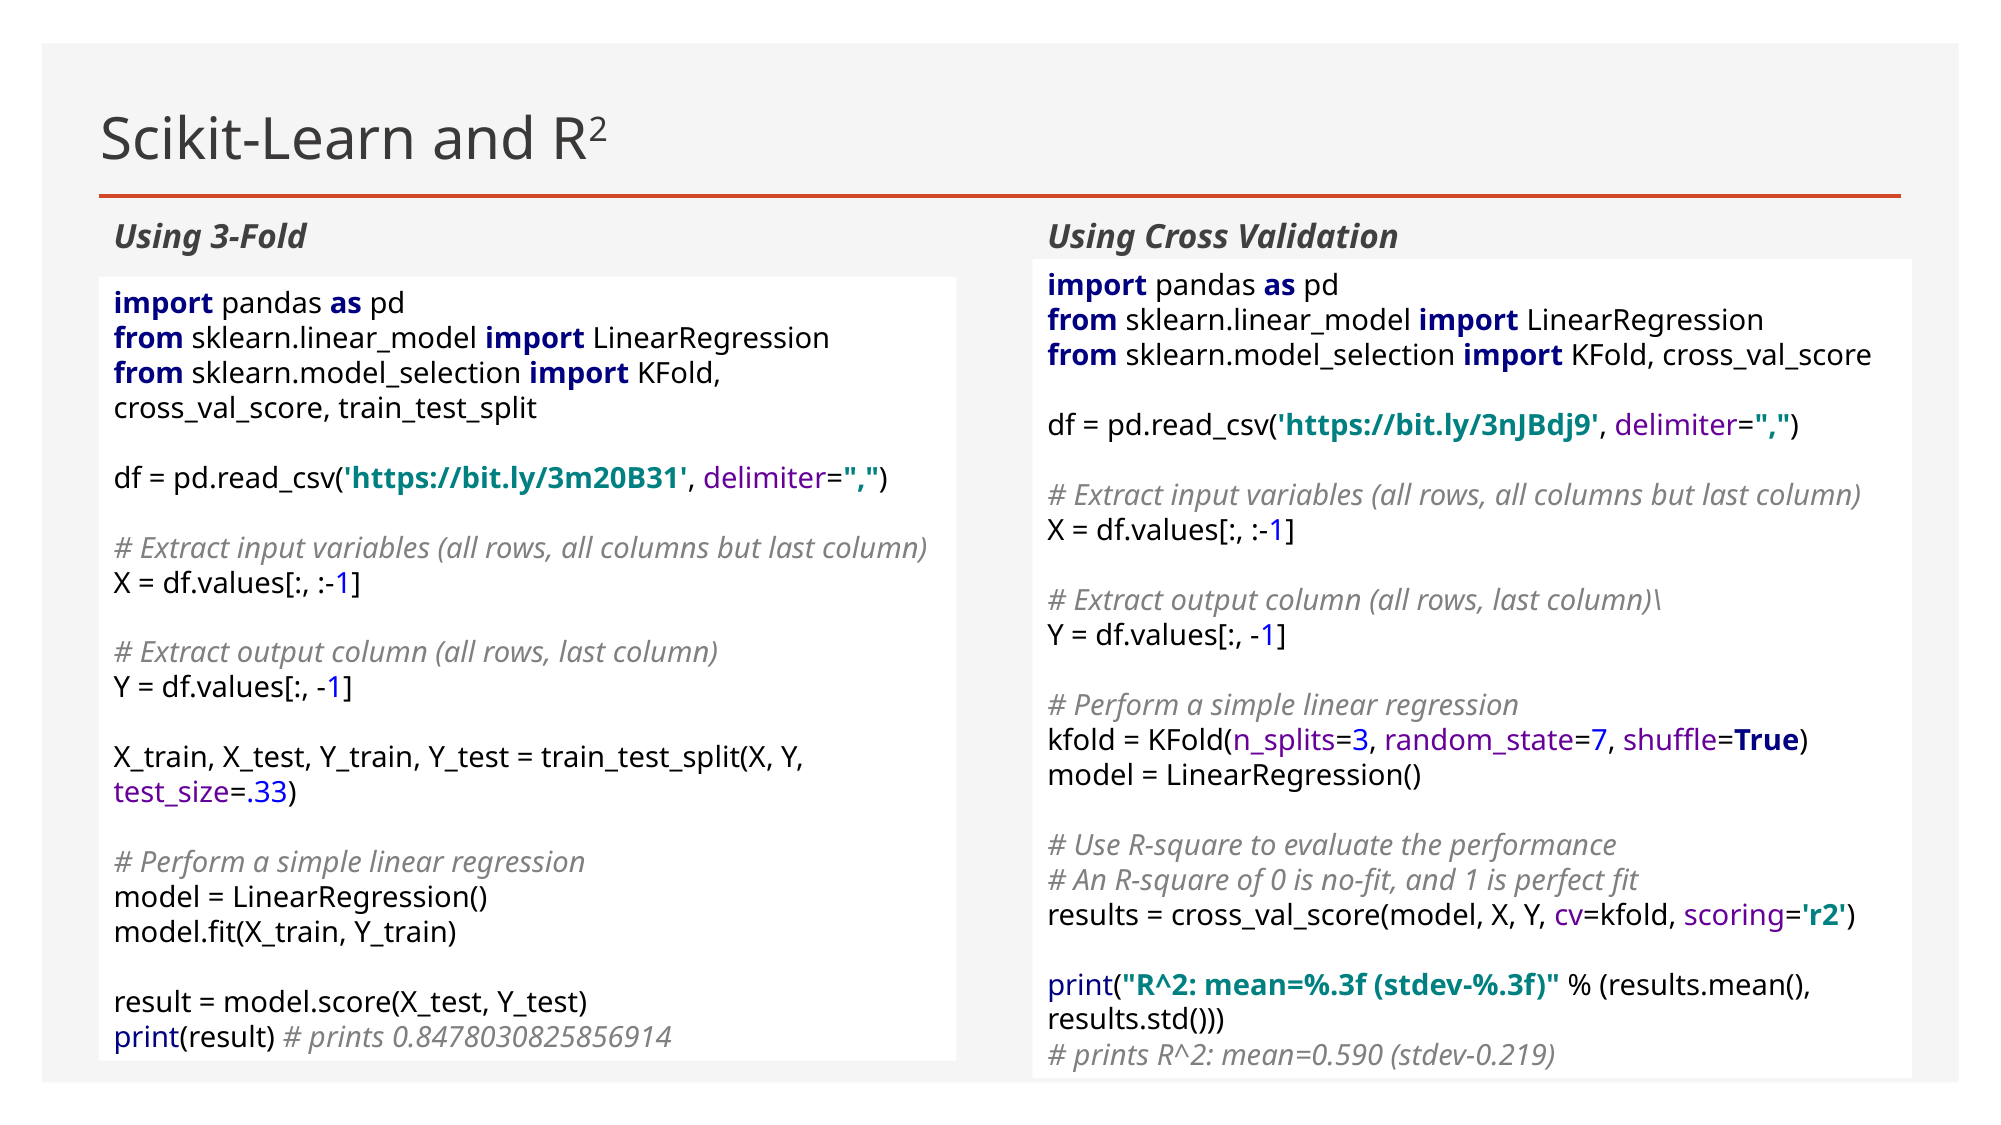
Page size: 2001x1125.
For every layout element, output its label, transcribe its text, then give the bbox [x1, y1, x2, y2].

text_box Using 3-Fold [98, 207, 249, 358]
text_box import pandas as pd from sklearn.linear_model import LinearRegression from sklearn.model_selection import KFold, cross_val_score, train_test_split df = pd.read_csv('https://bit.ly/3m20B31', delimiter=",") # Extract input variables (all rows, all columns but last column) X = df.values[:, :-1] # Extract output column (all rows, last column) Y = df.values[:, -1] X_train, X_test, Y_train, Y_test = train_test_split(X, Y, test_size=.33) # Perform a simple linear regression model = LinearRegression() model.fit(X_train, Y_train) result = model.score(X_test, Y_test) print(result) # prints 0.8478030825856914 [98, 276, 957, 1061]
text_box Using Cross Validation [1032, 207, 1183, 358]
title Scikit-Learn and R2 [85, 73, 1214, 179]
text_box import pandas as pd from sklearn.linear_model import LinearRegression from sklearn.model_selection import KFold, cross_val_score df = pd.read_csv('https://bit.ly/3nJBdj9', delimiter=",") # Extract input variables (all rows, all columns but last column) X = df.values[:, :-1] # Extract output column (all rows, last column)\ Y = df.values[:, -1] # Perform a simple linear regression kfold = KFold(n_splits=3, random_state=7, shuffle=True) model = LinearRegression() # Use R-square to evaluate the performance # An R-square of 0 is no-fit, and 1 is perfect fit results = cross_val_score(model, X, Y, cv=kfold, scoring='r2') print("R^2: mean=%.3f (stdev-%.3f)" % (results.mean(), results.std())) # prints R^2: mean=0.590 (stdev-0.219) [1032, 259, 1913, 1079]
